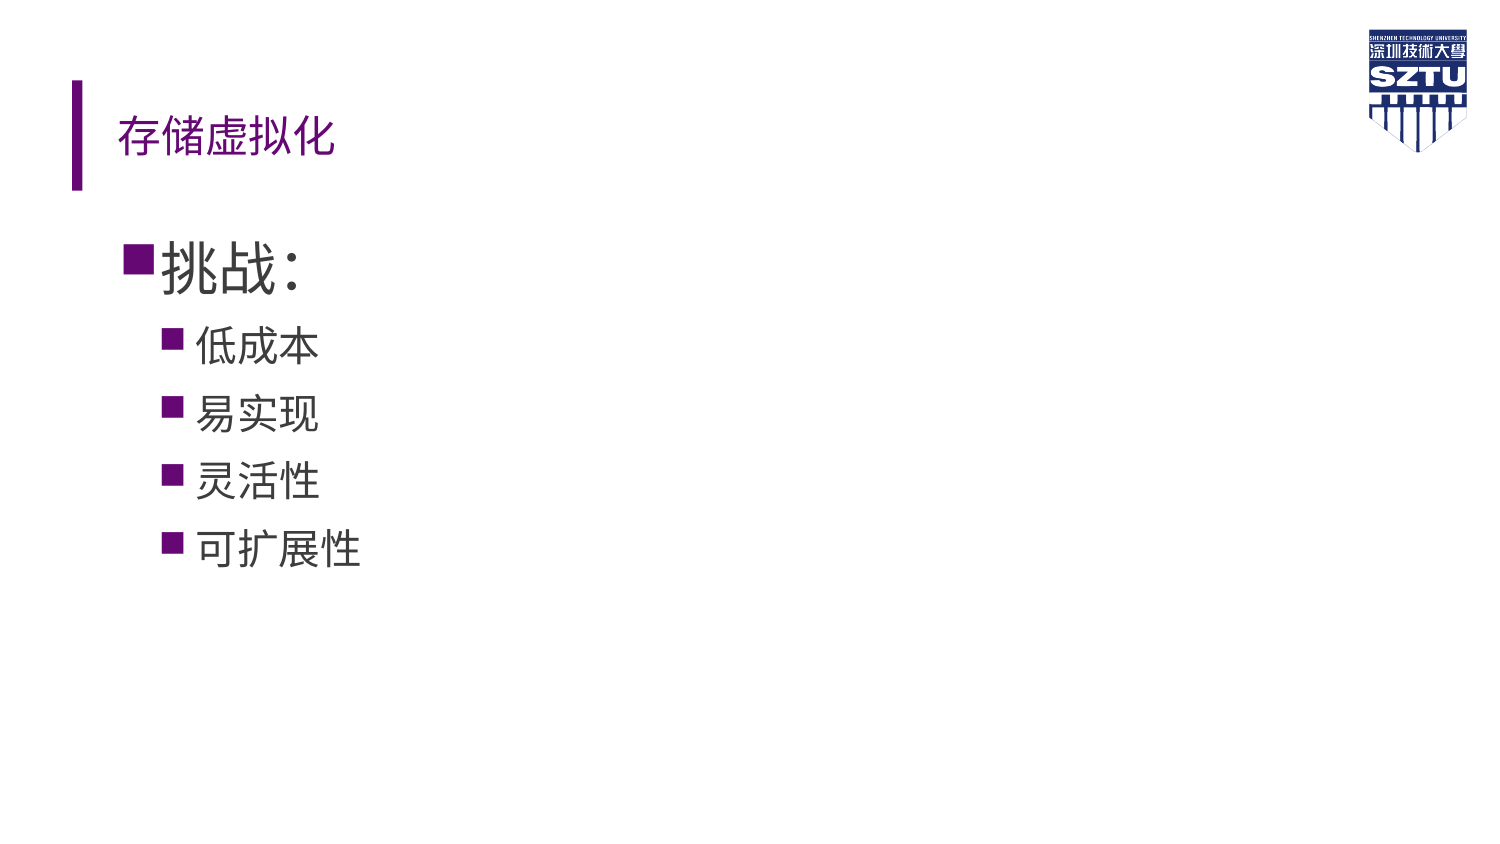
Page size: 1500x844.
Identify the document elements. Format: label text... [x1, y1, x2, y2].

title 存储虚拟化 [102, 72, 1398, 198]
picture [1352, 25, 1484, 157]
list 挑战： 低成本 易实现 灵活性 可扩展性 [103, 224, 1450, 760]
